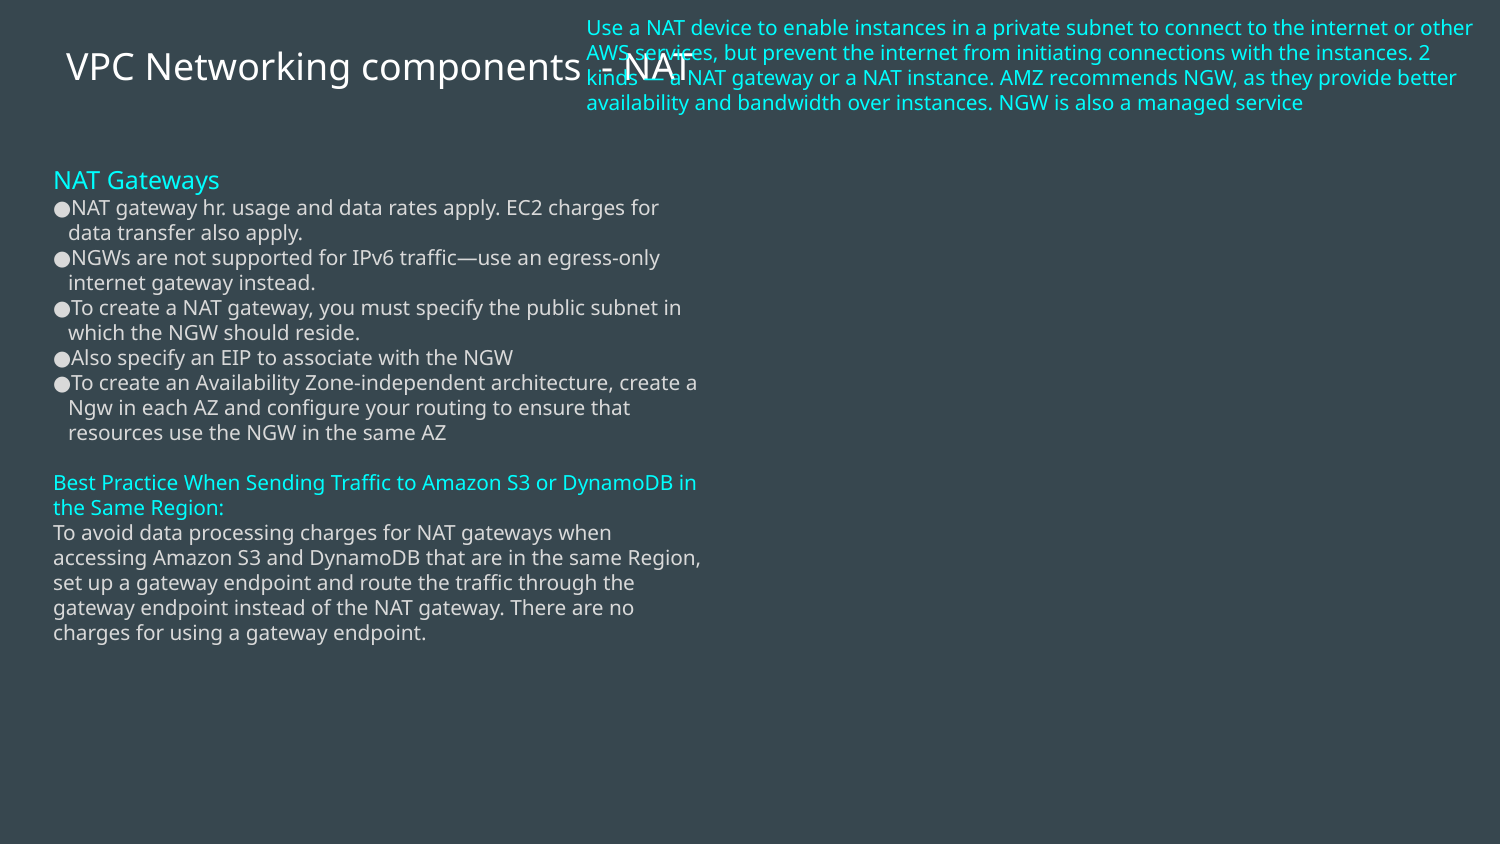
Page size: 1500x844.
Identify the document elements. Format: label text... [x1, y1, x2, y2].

title VPC Networking components - NAT [51, 1, 571, 103]
text_box NAT Gateways NAT gateway hr. usage and data rates apply. EC2 charges for data transfer also apply. NGWs are not supported for IPv6 traffic—use an egress-only internet gateway instead. To create a NAT gateway, you must specify the public subnet in which the NGW should reside. Also specify an EIP to associate with the NGW To create an Availability Zone-independent architecture, create a Ngw in each AZ and configure your routing to ensure that resources use the NGW in the same AZ Best Practice When Sending Traffic to Amazon S3 or DynamoDB in the Same Region: To avoid data processing charges for NAT gateways when accessing Amazon S3 and DynamoDB that are in the same Region, set up a gateway endpoint and route the traffic through the gateway endpoint instead of the NAT gateway. There are no charges for using a gateway endpoint. [38, 150, 718, 643]
text_box Use a NAT device to enable instances in a private subnet to connect to the internet or other AWS services, but prevent the internet from initiating connections with the instances. 2 kinds — a NAT gateway or a NAT instance. AMZ recommends NGW, as they provide better availability and bandwidth over instances. NGW is also a managed service [571, 0, 1500, 152]
